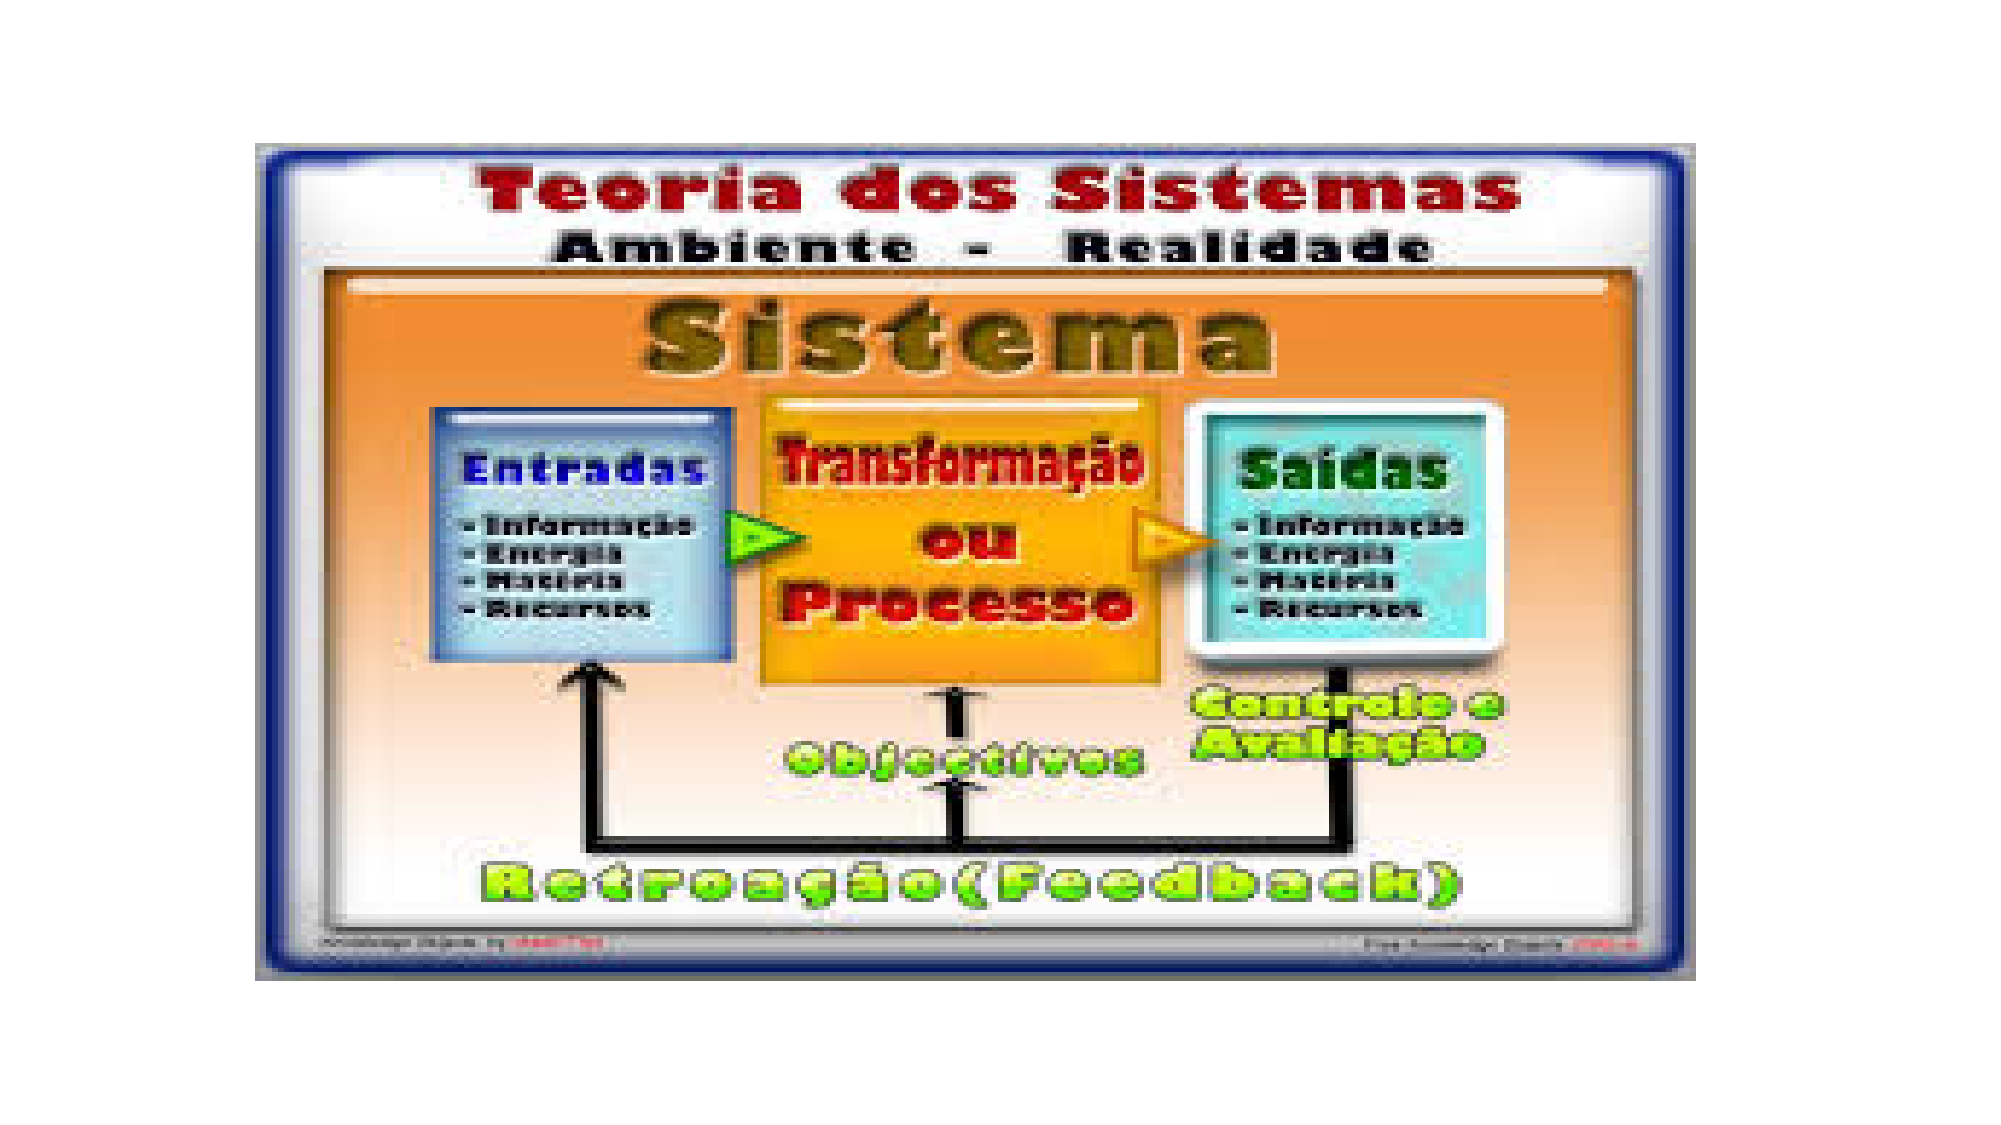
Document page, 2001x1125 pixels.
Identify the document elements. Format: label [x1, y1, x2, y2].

picture [255, 143, 1696, 982]
